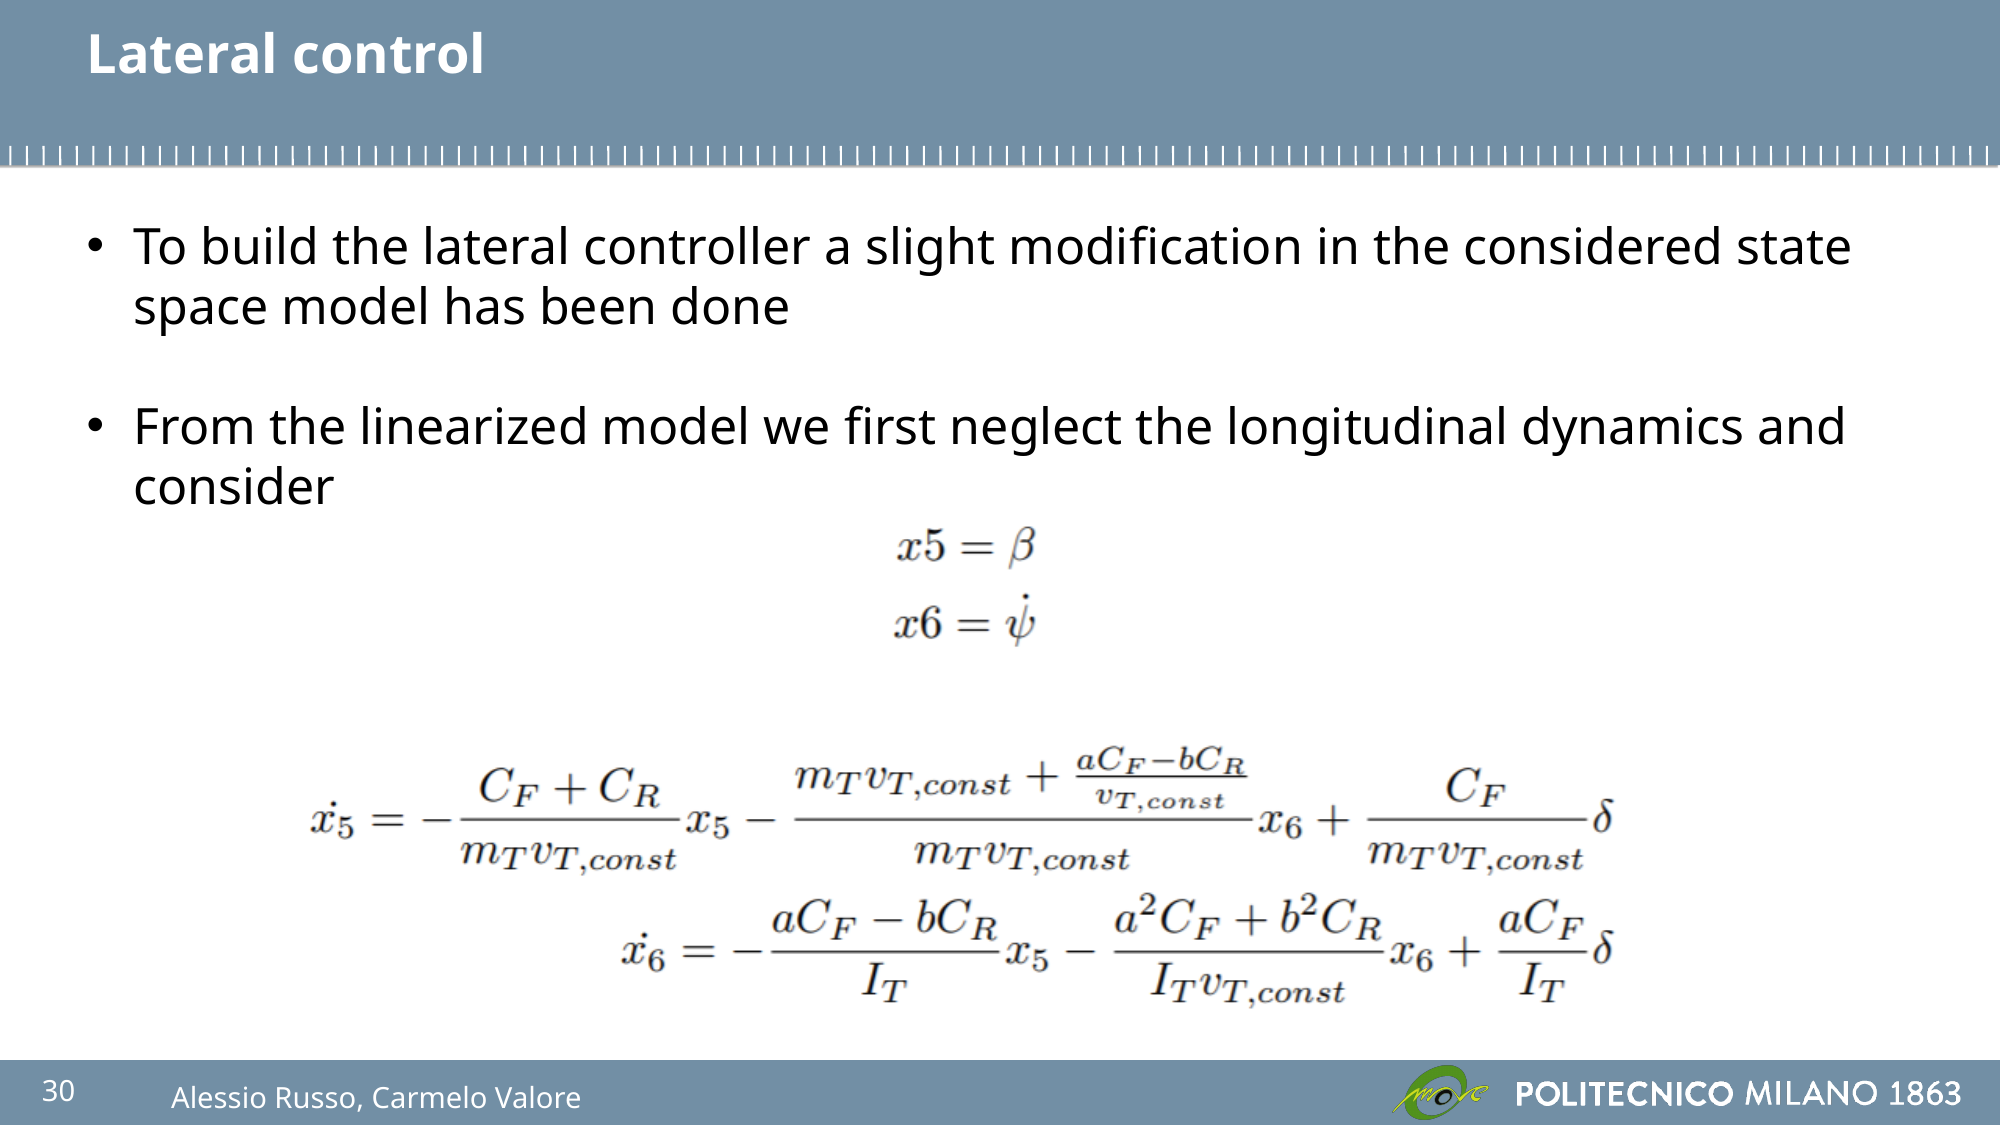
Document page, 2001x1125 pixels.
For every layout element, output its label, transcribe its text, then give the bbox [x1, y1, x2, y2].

text_box Alessio Russo, Carmelo Valore [156, 1067, 1007, 1125]
text_box Lateral control [71, 13, 1915, 91]
picture [1392, 1065, 1489, 1120]
picture [1510, 1068, 1967, 1117]
text_box To build the lateral controller a slight modification in the considered state space model has been done From the linearized model we first neglect the longitudinal dynamics and consider [71, 207, 1958, 762]
text_box 30 [7, 1062, 110, 1123]
picture [878, 508, 1064, 658]
picture [286, 706, 1656, 1041]
